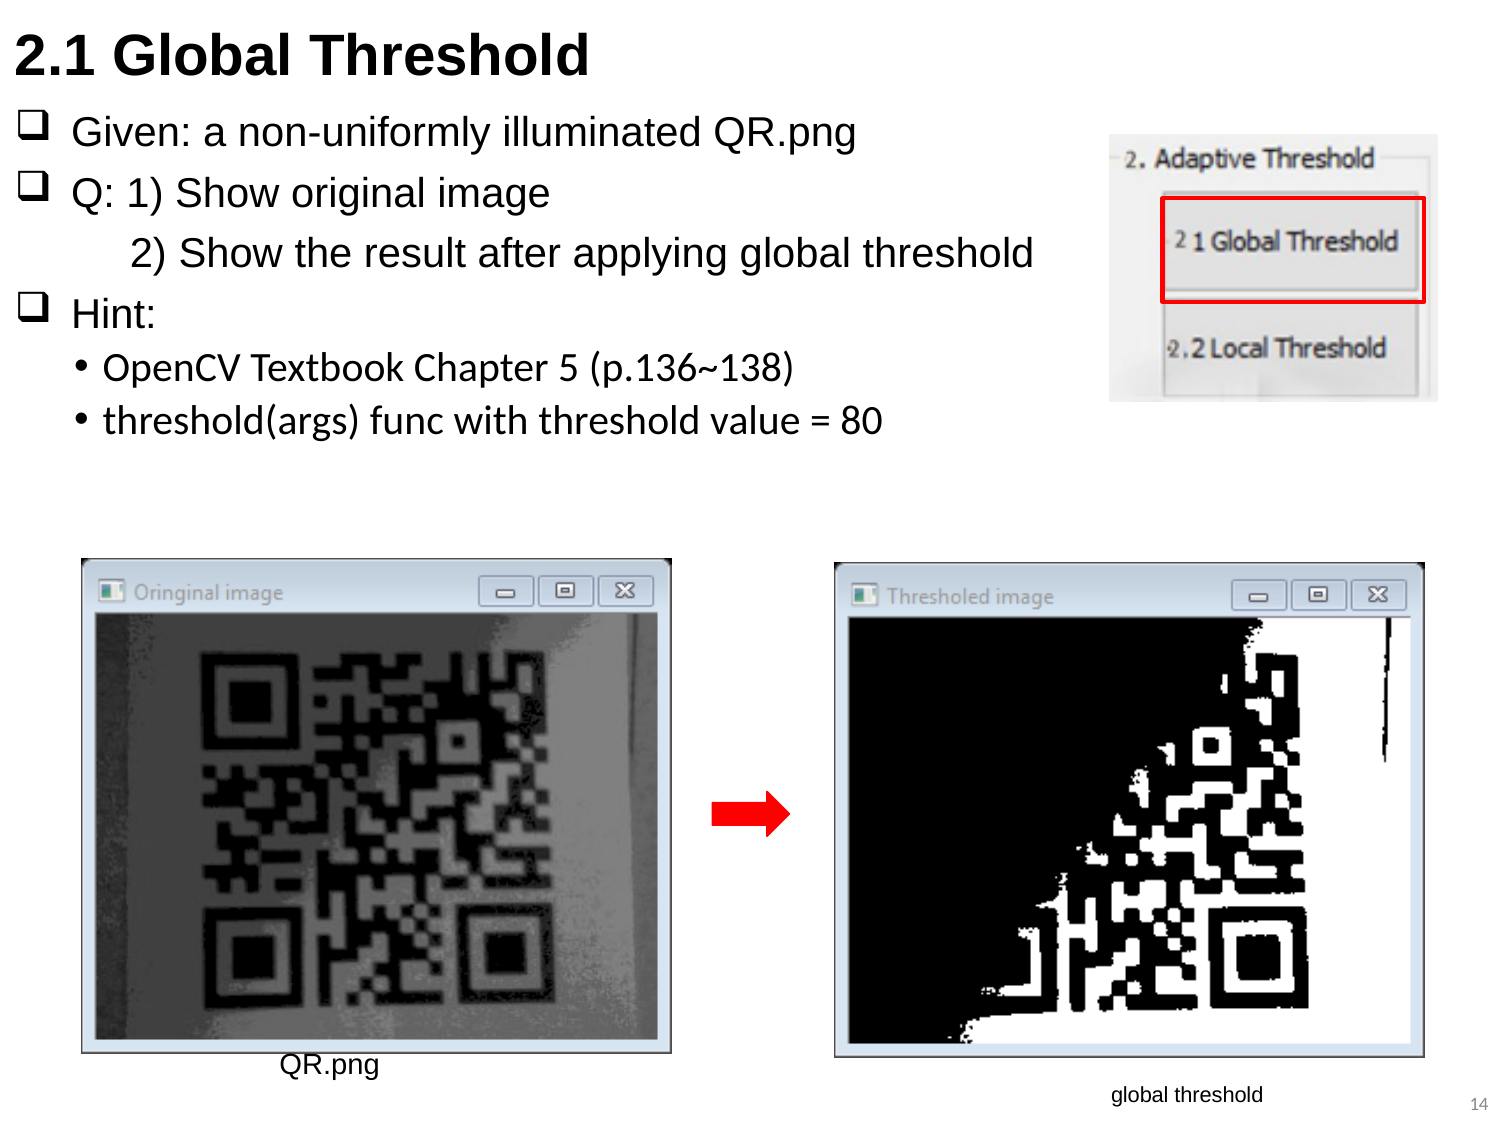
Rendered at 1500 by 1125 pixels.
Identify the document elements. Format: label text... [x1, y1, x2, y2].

text_box 2.1 Global Threshold [0, 9, 1490, 89]
text_box QR.png [264, 1063, 404, 1088]
text_box [712, 791, 790, 837]
text_box global threshold [1096, 1072, 1279, 1114]
text_box 14 [1162, 1080, 1500, 1125]
picture [80, 557, 672, 1054]
text_box Given: a non-uniformly illuminated QR.png Q: 1) Show original image 2) Show the result after applying global threshold Hint: OpenCV Textbook Chapter 5 (p.136~138) threshold(args) func with threshold value = 80 [0, 95, 1425, 631]
picture [1109, 134, 1439, 403]
picture [833, 562, 1425, 1059]
